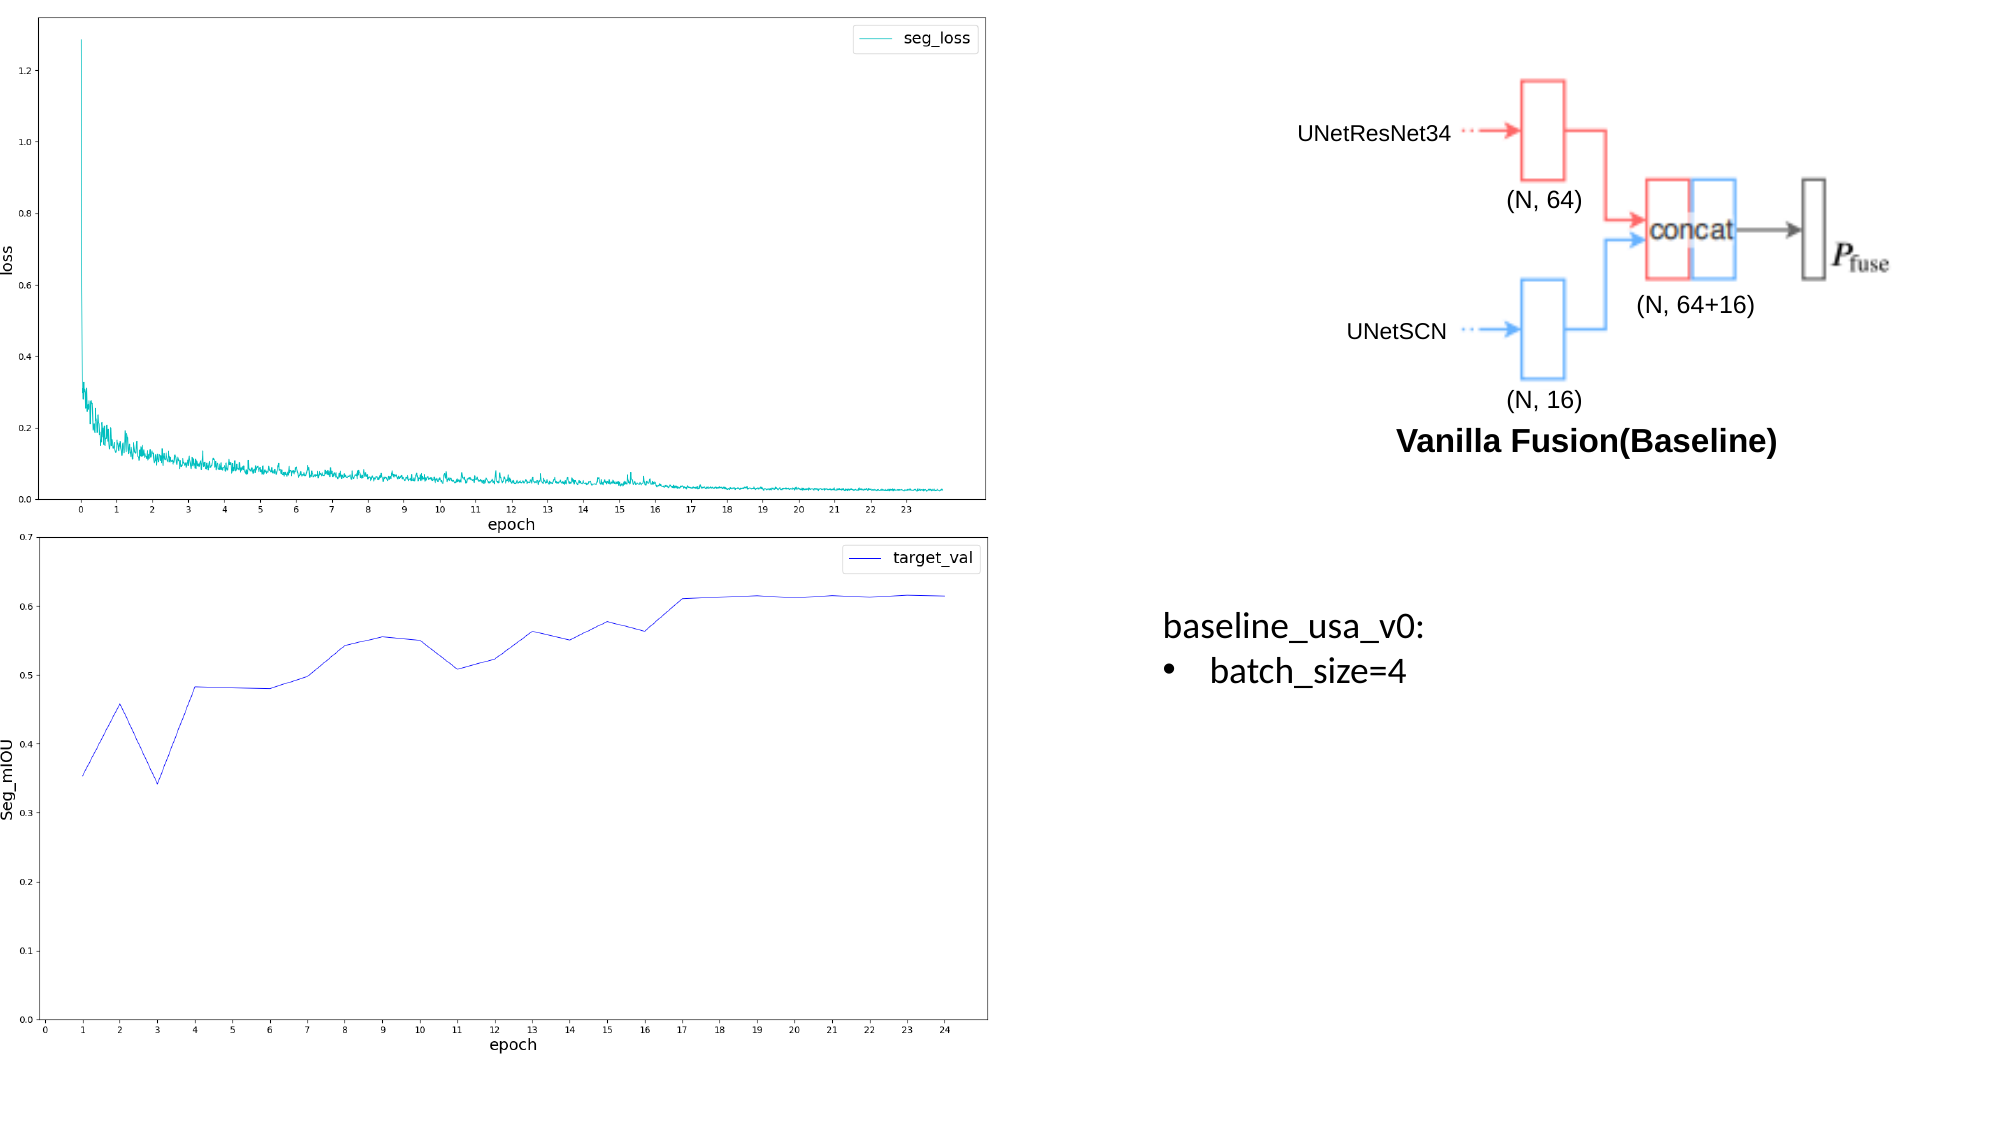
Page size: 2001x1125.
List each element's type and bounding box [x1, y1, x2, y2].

text_box [1281, 76, 1907, 468]
picture [0, 10, 995, 1055]
